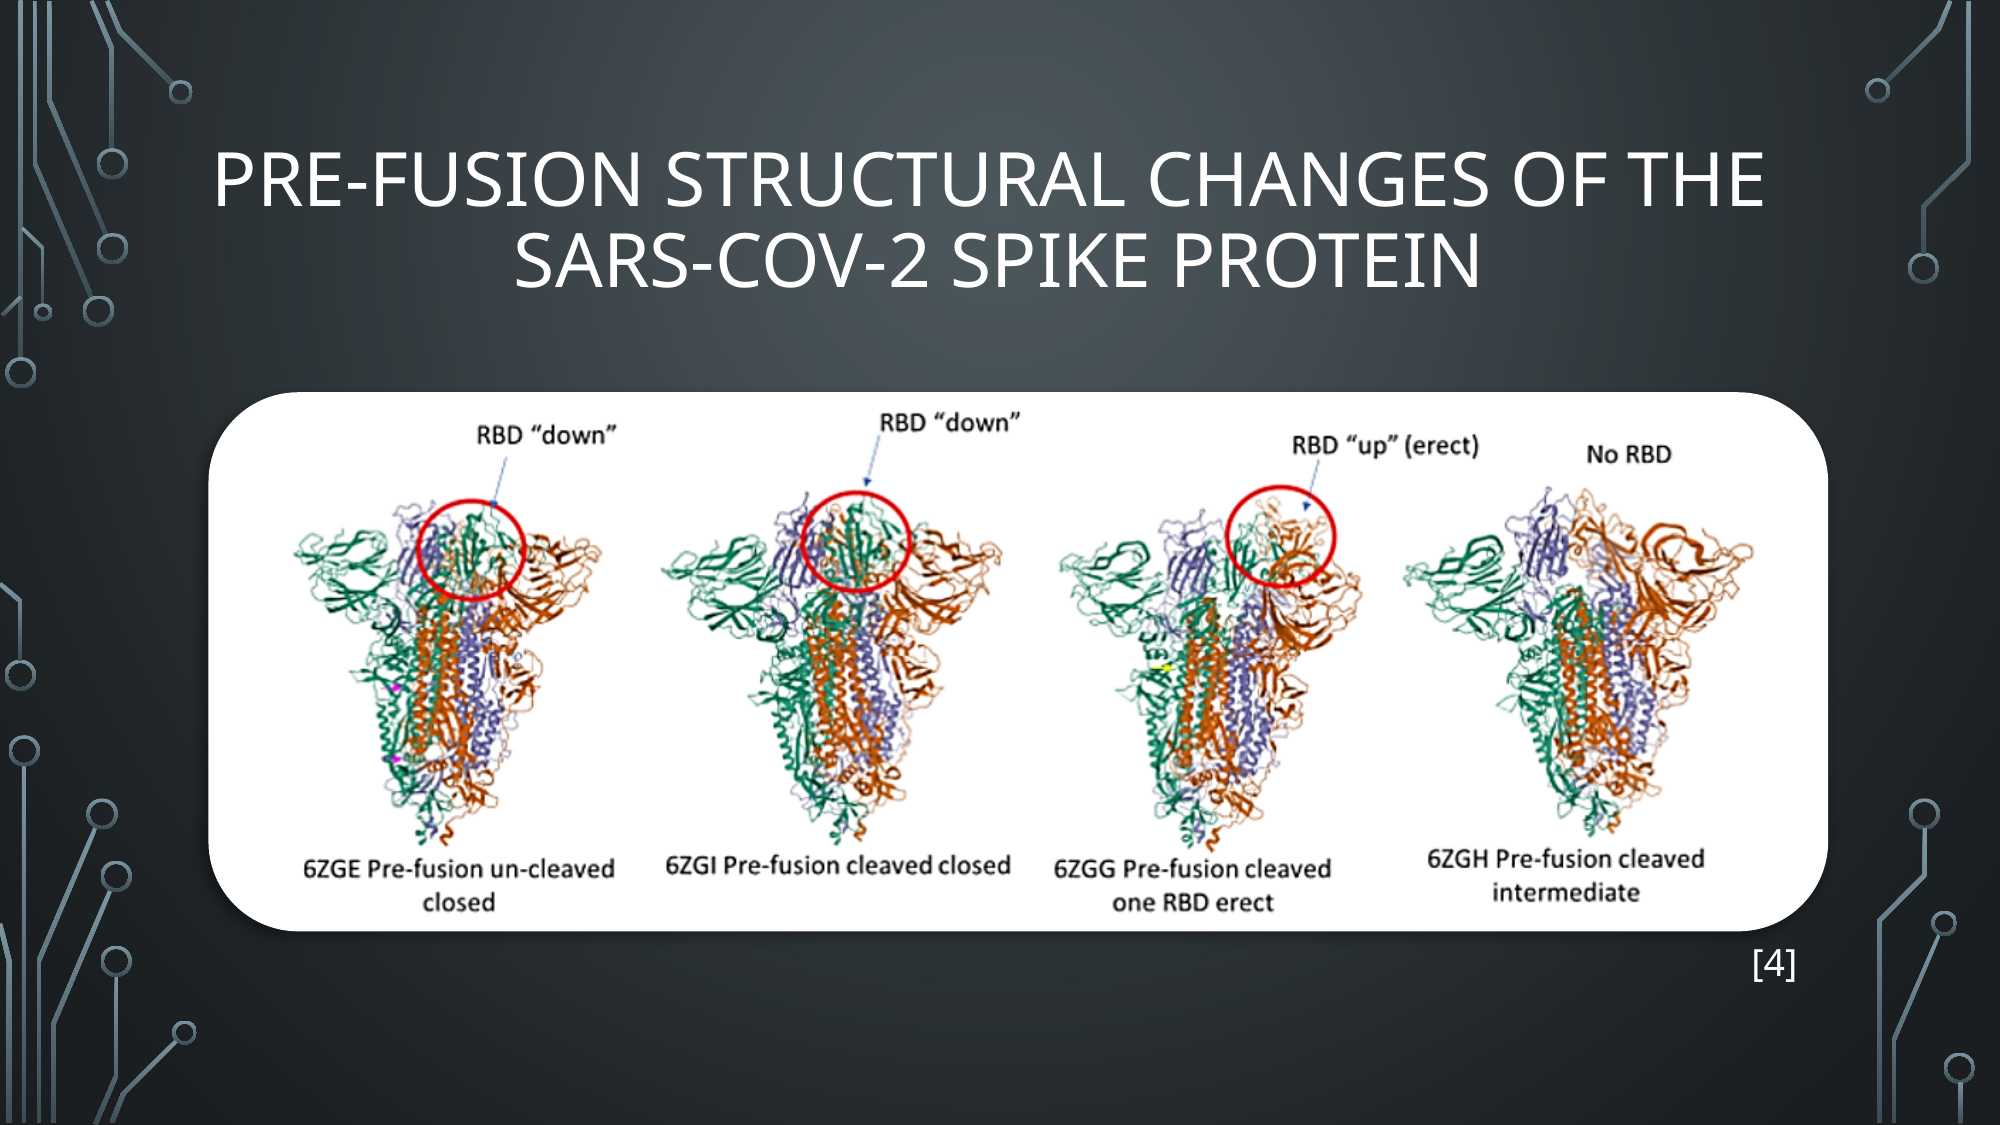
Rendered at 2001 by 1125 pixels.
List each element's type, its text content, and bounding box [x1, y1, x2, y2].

title Pre-fusion structural changes of the sars-cov-2 spike protein [187, 101, 1813, 344]
text_box [4] [1705, 932, 1813, 992]
picture [208, 391, 1829, 932]
